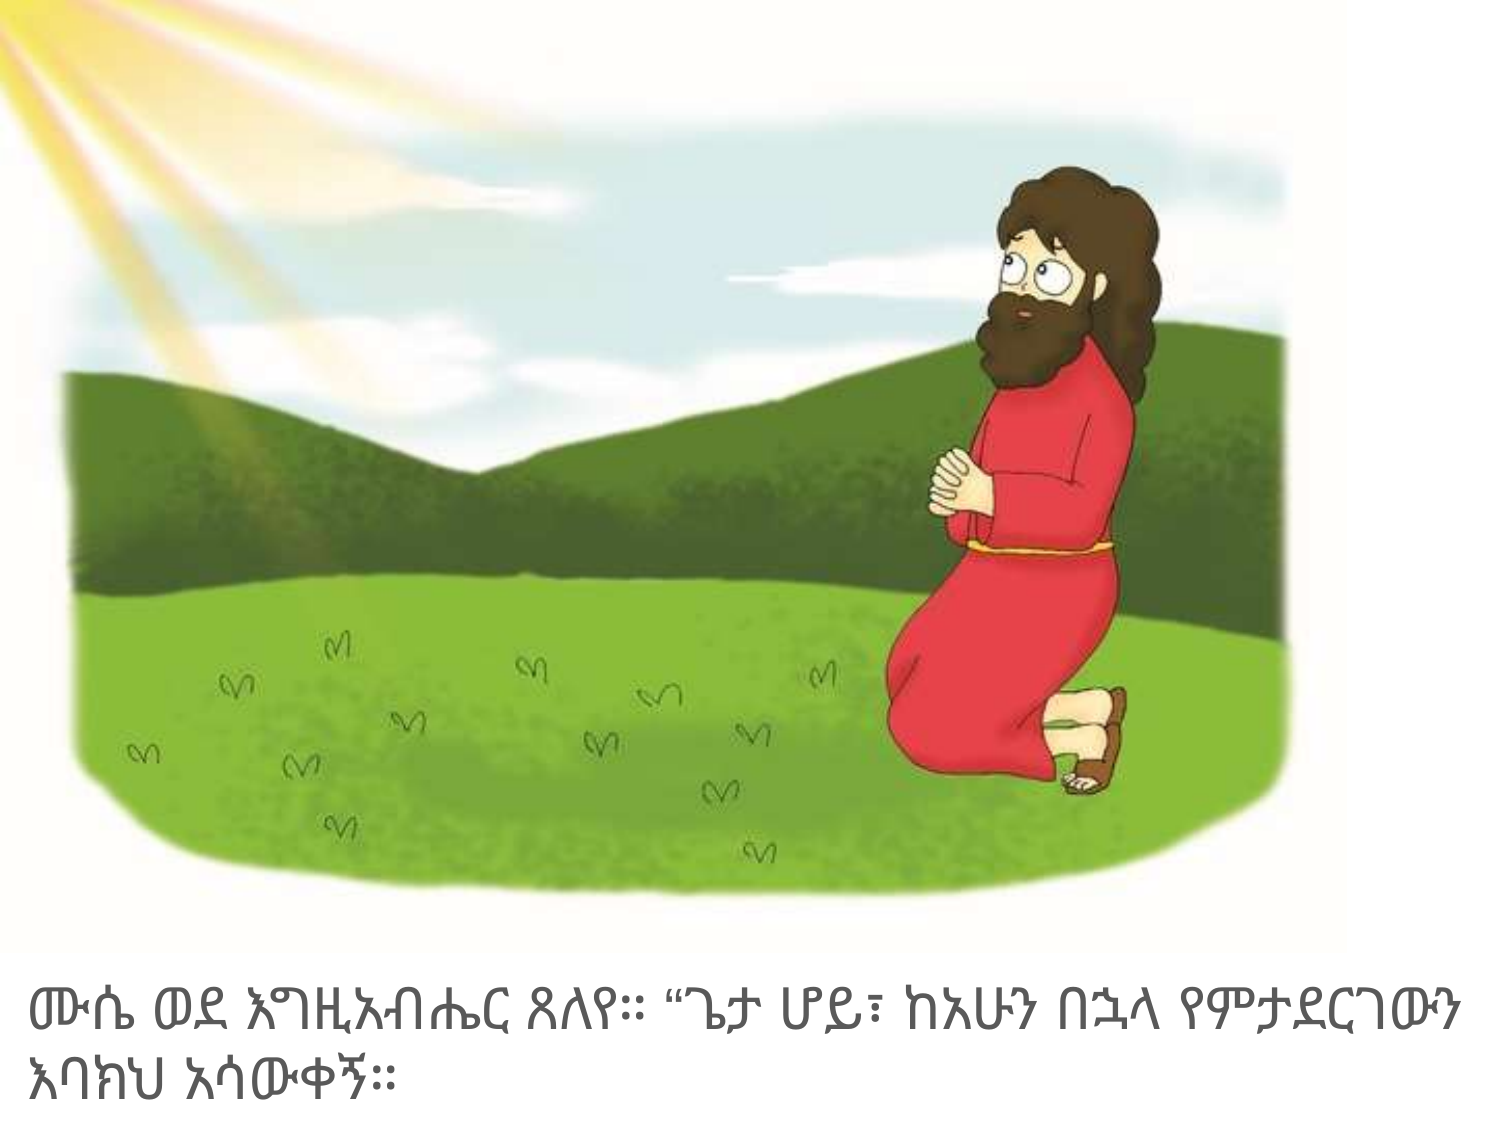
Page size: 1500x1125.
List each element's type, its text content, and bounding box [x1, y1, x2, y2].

text_box ሙሴ ወደ እግዚአብሔር ጸለየ። “ጌታ ሆይ፣ ከአሁን በኋላ የምታደርገውን እባክህ አሳውቀኝ። [11, 964, 1498, 1119]
picture [0, 0, 1348, 953]
